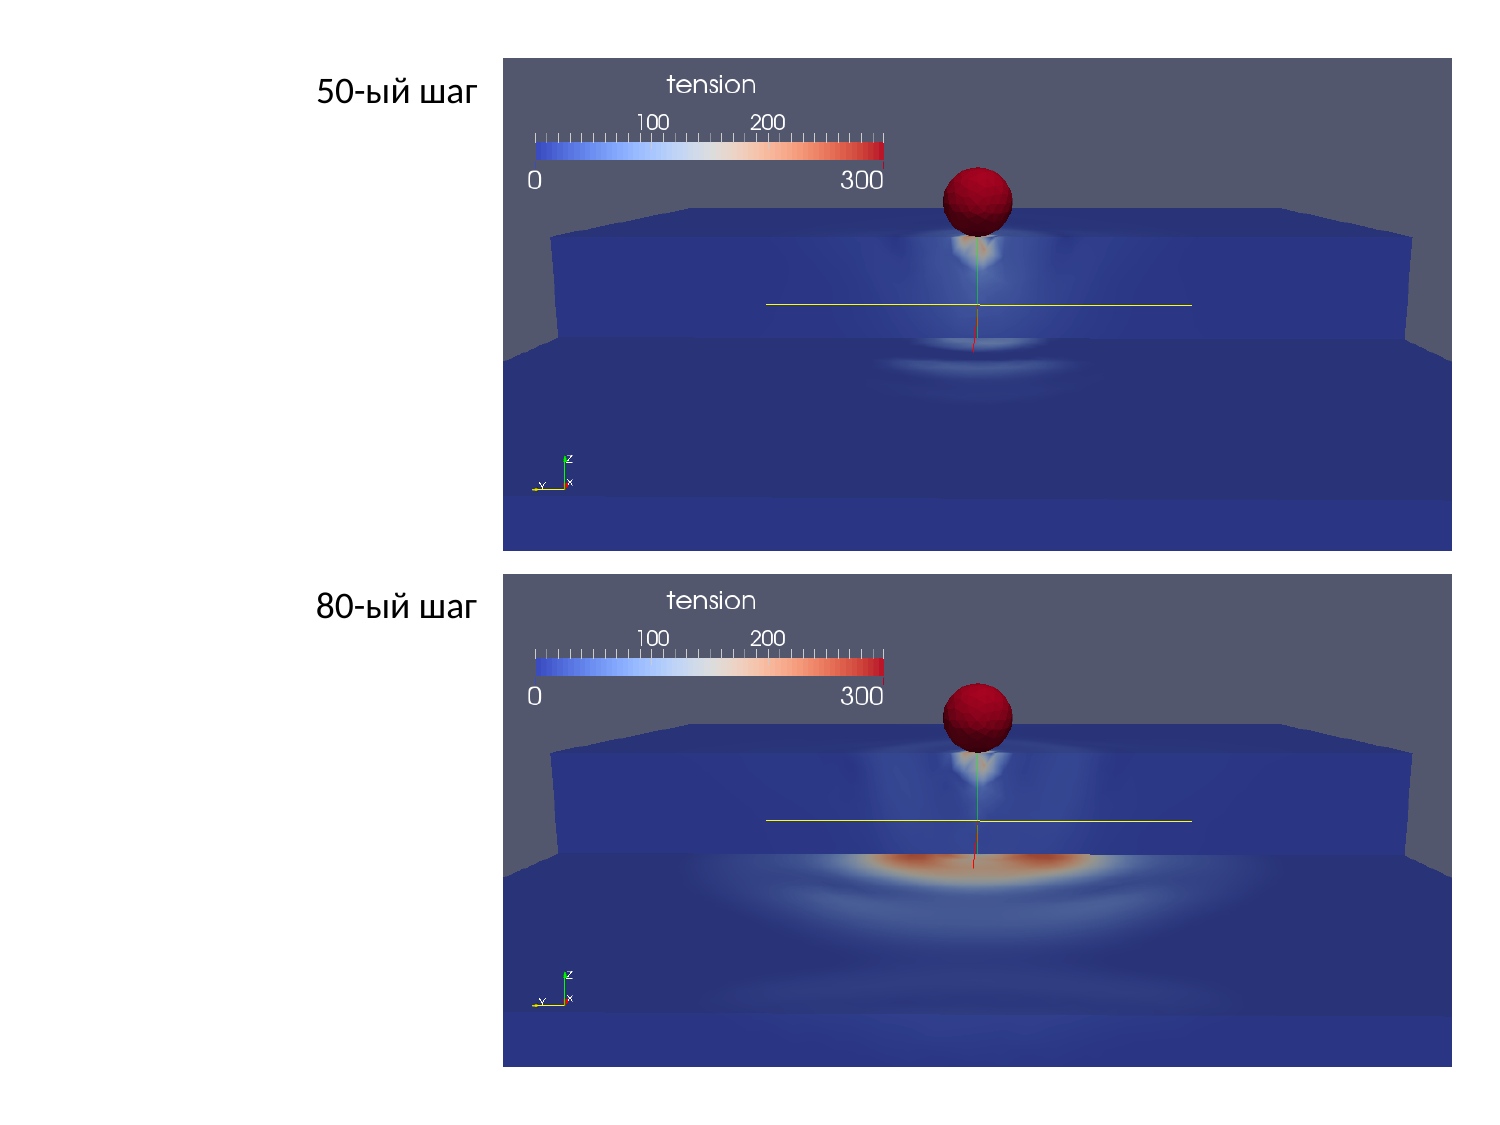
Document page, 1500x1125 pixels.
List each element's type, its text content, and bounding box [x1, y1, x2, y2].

picture [503, 58, 1453, 552]
picture [503, 573, 1453, 1067]
text_box 80-ый шаг [117, 574, 493, 634]
text_box 50-ый шаг [70, 58, 493, 119]
